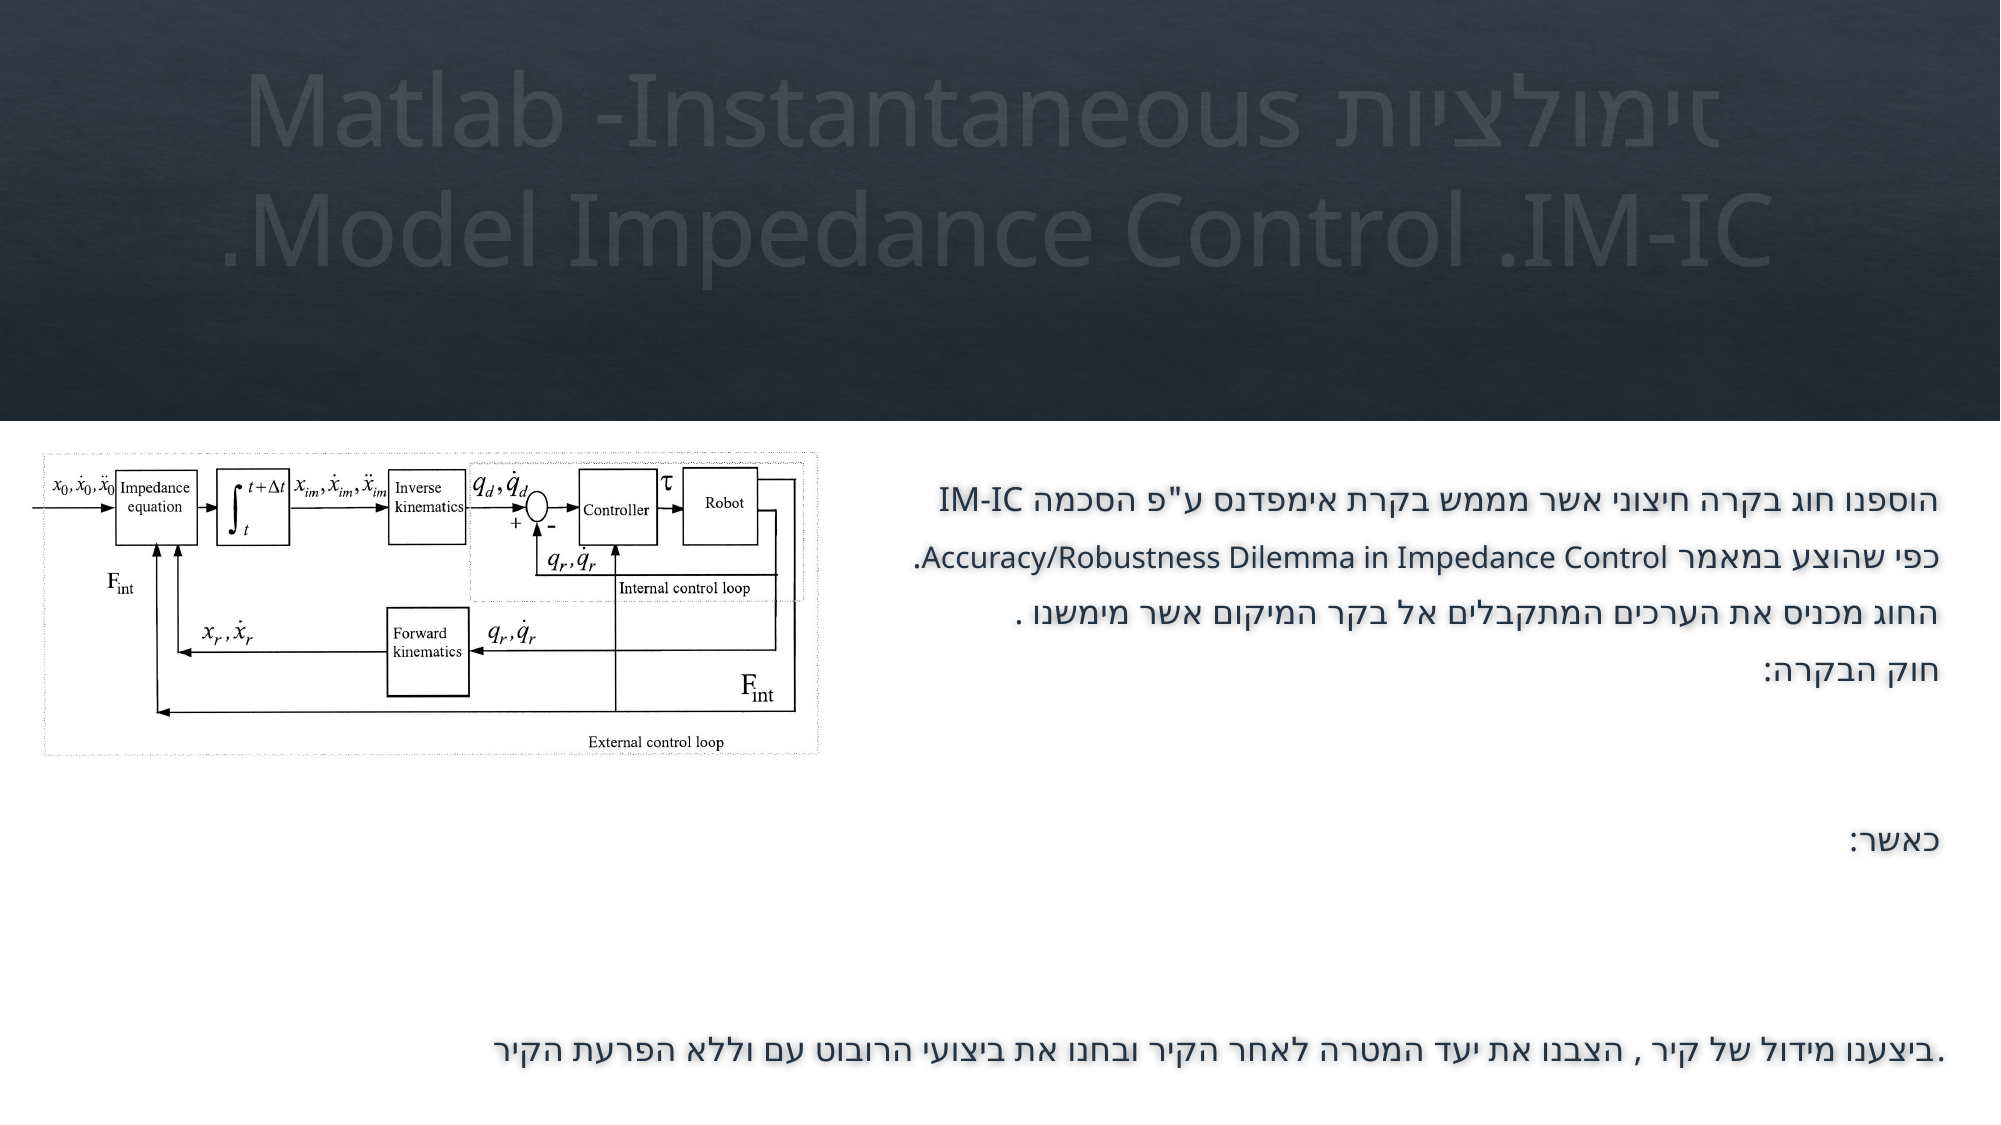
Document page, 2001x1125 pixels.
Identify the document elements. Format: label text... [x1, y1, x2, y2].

picture [27, 447, 824, 759]
text_box סימולציות Matlab -Instantaneous Model Impedance Control .IM-IC. [146, 31, 1845, 300]
text_box [0, 422, 2000, 1125]
text_box [0, 0, 2000, 422]
